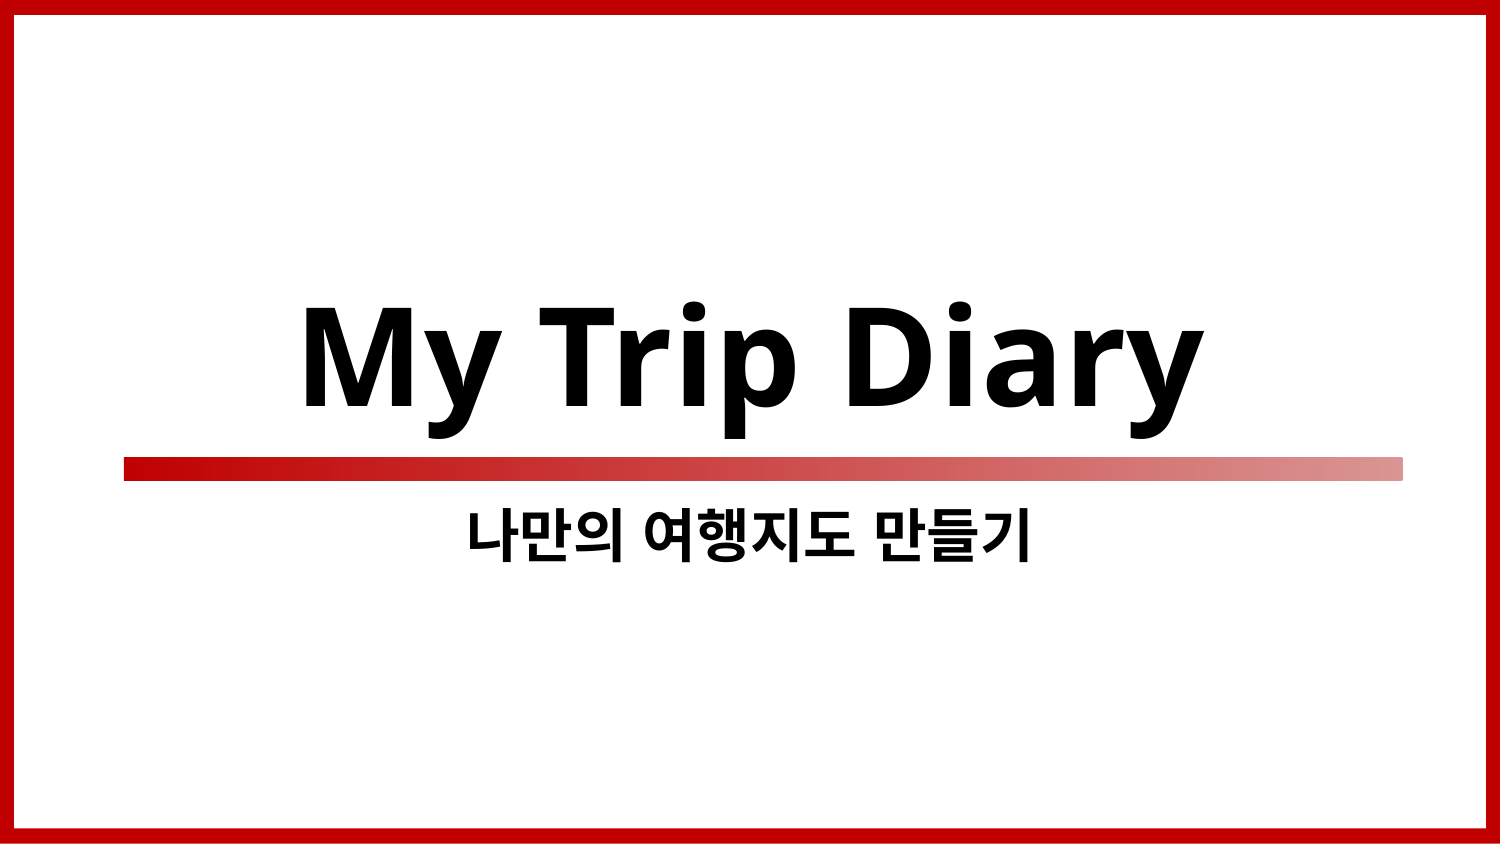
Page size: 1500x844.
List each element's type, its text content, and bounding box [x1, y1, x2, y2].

title My Trip Diary [17, 244, 1483, 458]
text_box 나만의 여행지도 만들기 [17, 480, 1483, 588]
